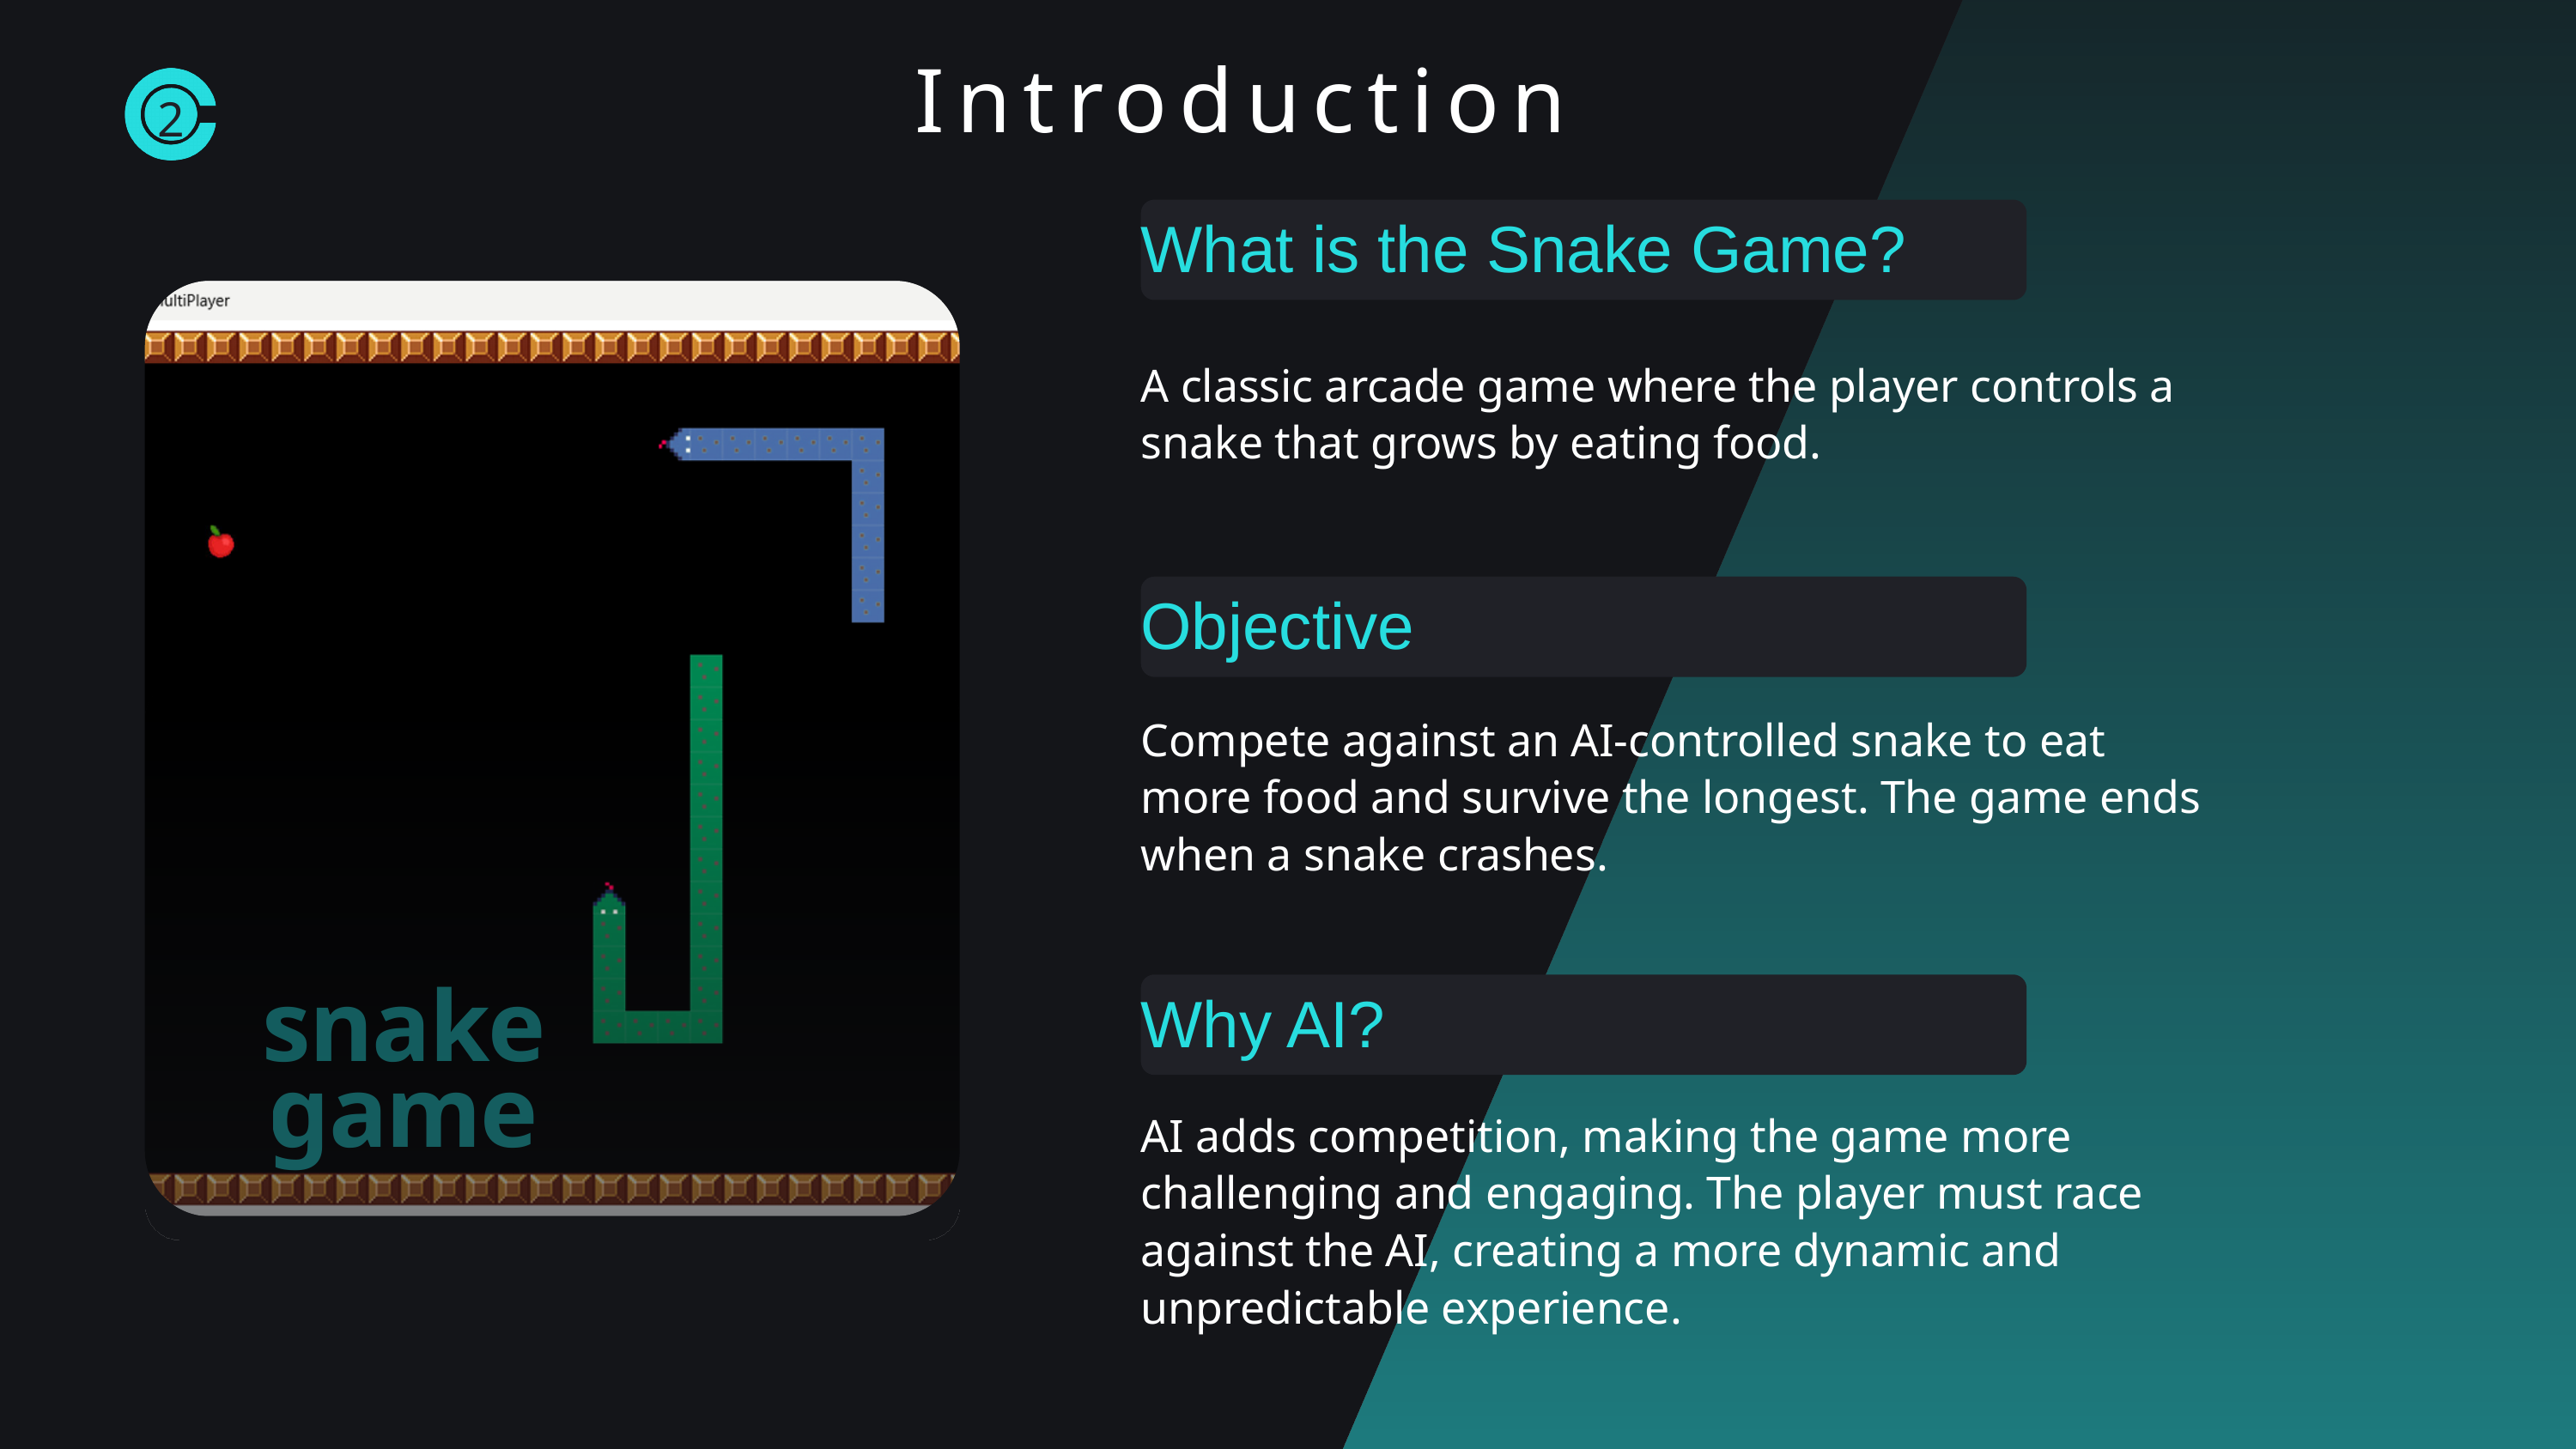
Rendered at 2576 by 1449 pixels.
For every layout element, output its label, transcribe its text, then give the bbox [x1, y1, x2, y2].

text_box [144, 682, 960, 1240]
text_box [144, 280, 960, 682]
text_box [951, 452, 2576, 1449]
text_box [1140, 576, 2027, 677]
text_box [1140, 974, 2027, 1076]
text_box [1140, 199, 2027, 300]
text_box A classic arcade game where the player controls a snake that grows by eating food. [1140, 295, 2203, 448]
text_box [125, 68, 216, 161]
text_box Introduction [871, 27, 1611, 150]
